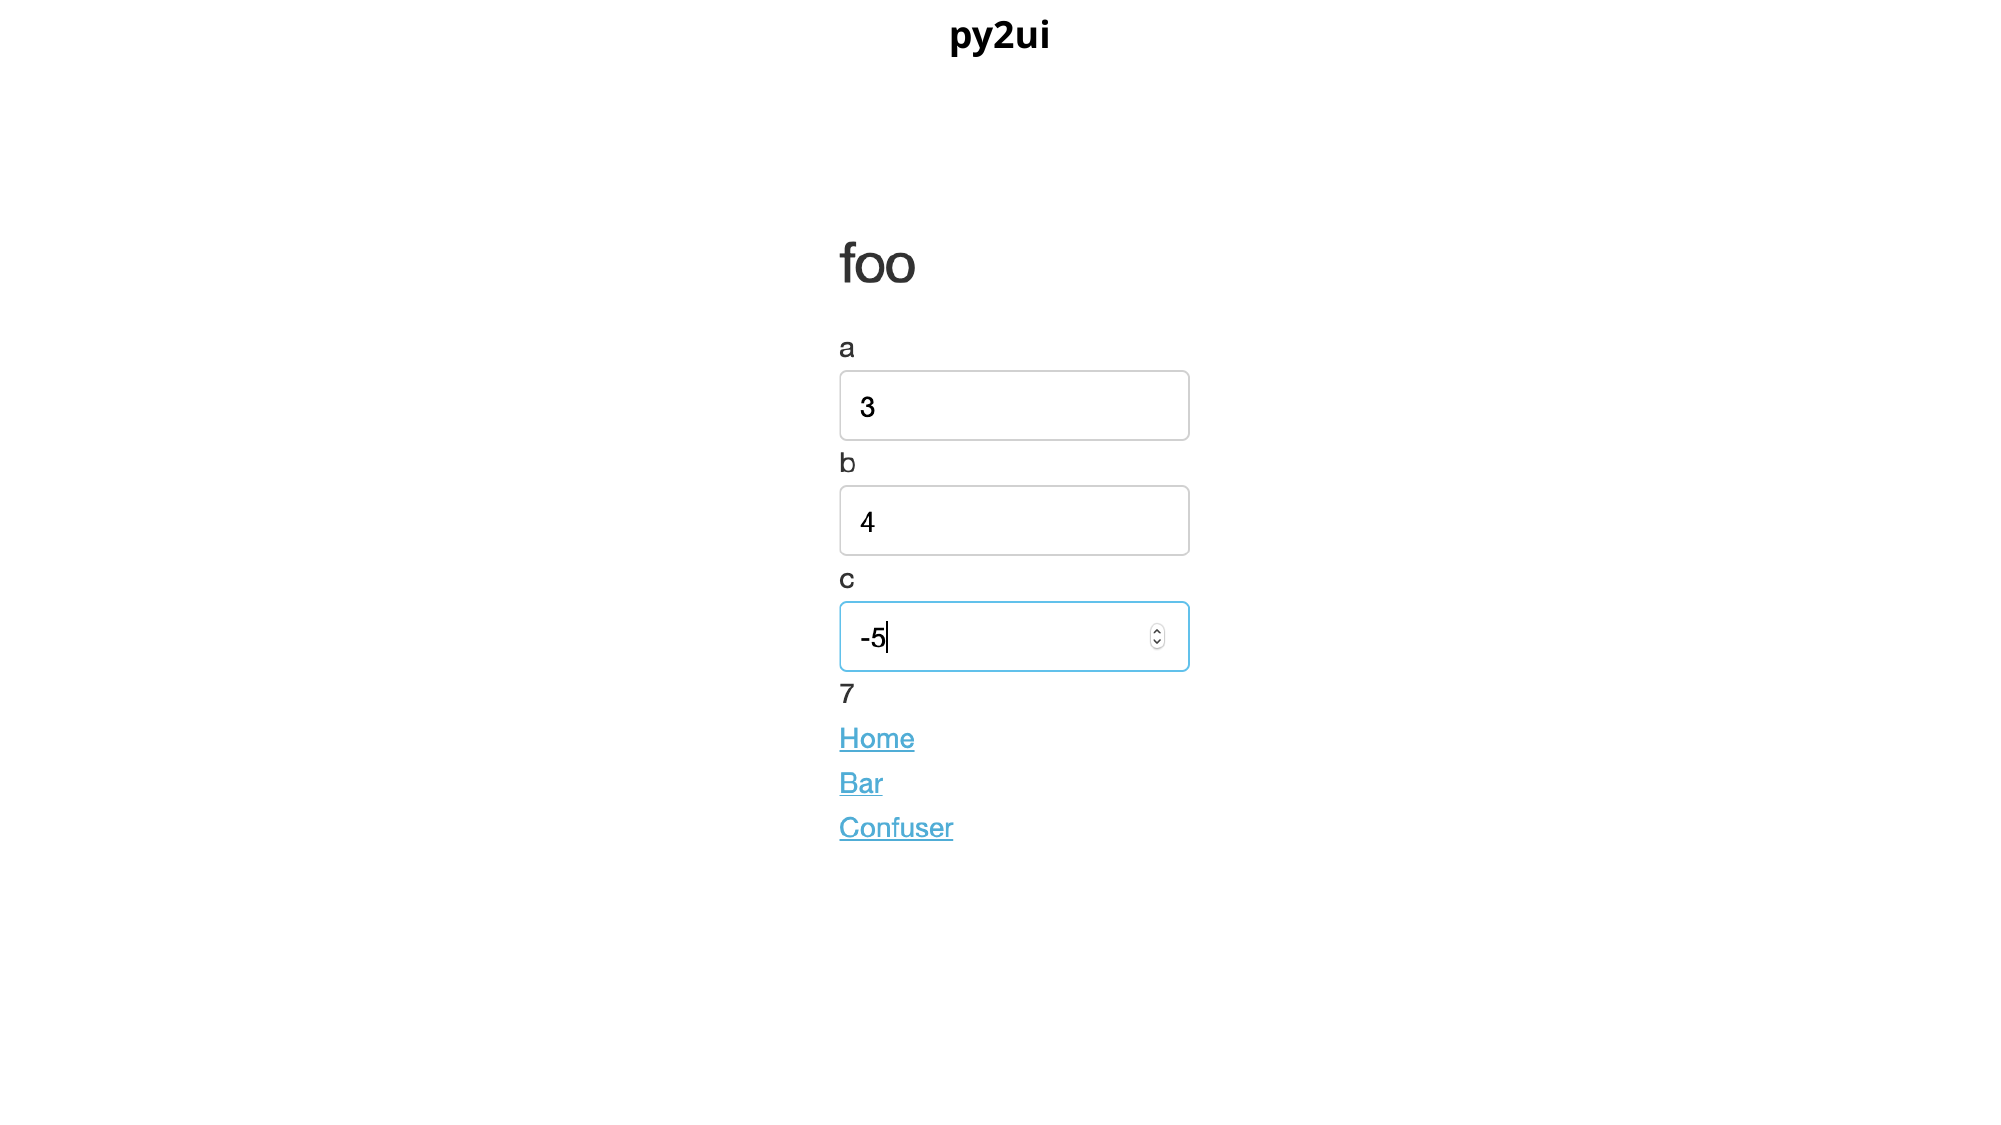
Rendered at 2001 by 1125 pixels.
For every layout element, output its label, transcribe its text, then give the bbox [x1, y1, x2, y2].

text_box py2ui [0, 3, 2000, 64]
picture [826, 228, 1249, 864]
